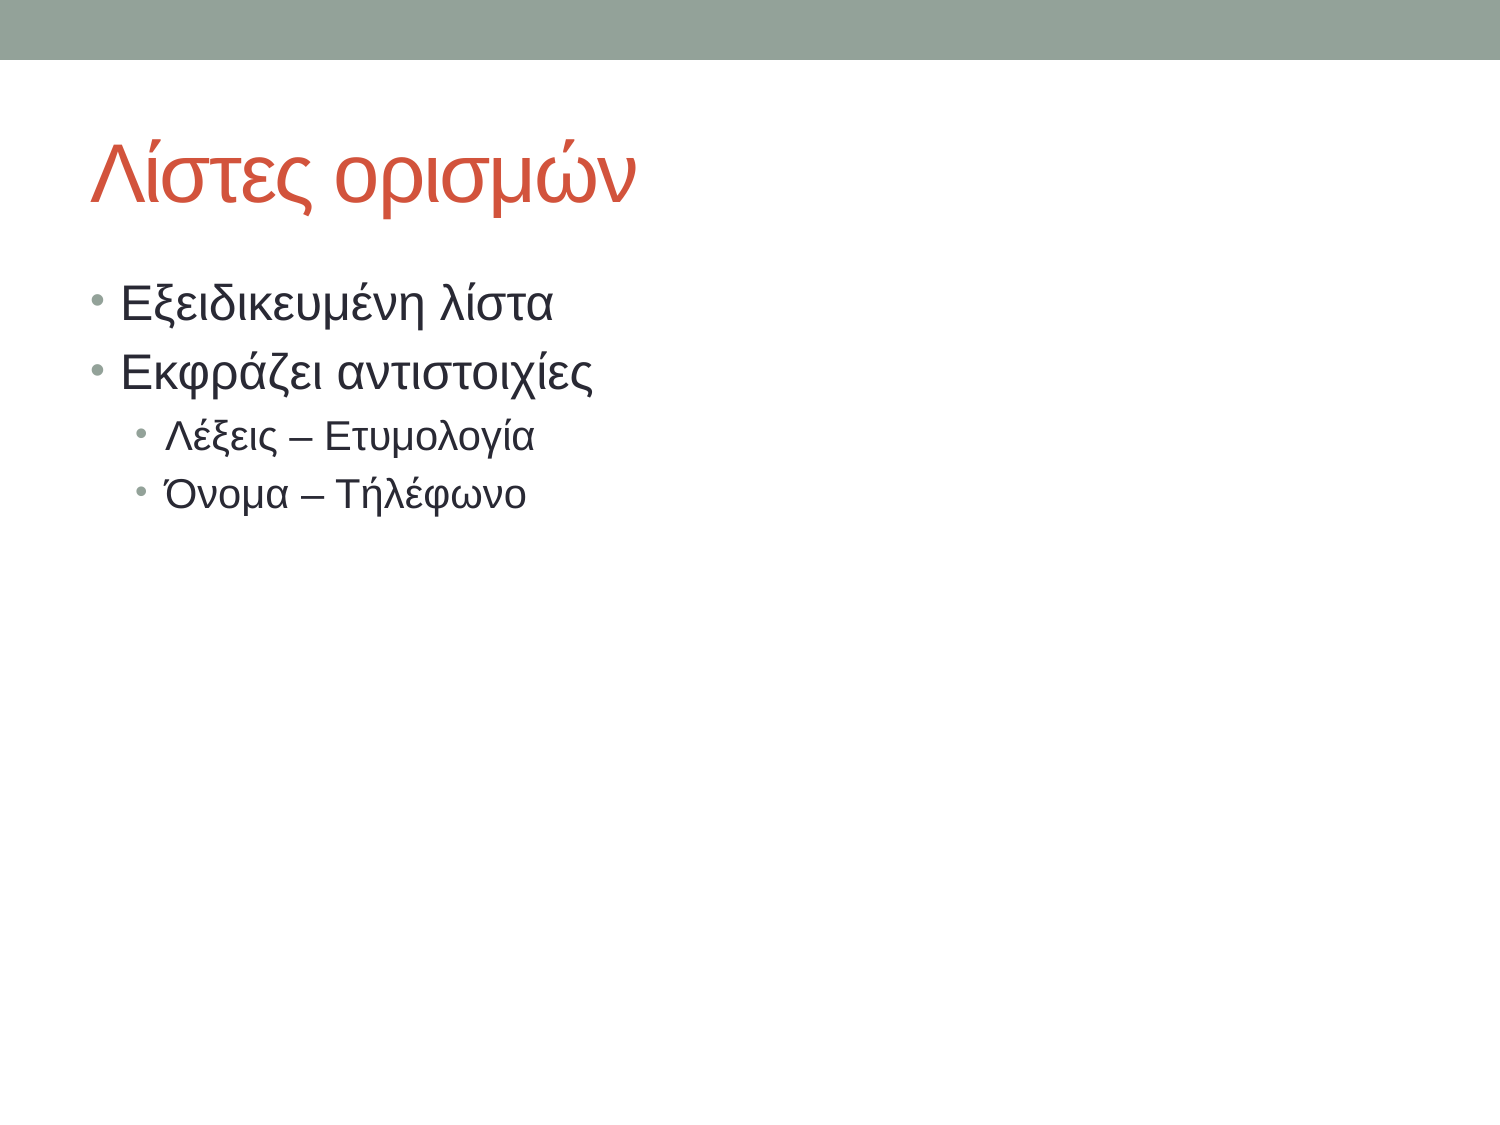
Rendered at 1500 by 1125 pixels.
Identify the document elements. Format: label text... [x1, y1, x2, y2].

list Εξειδικευμένη λίστα Εκφράζει αντιστοιχίες Λέξεις – Ετυμολογία Όνομα – Τήλέφωνο [75, 262, 1425, 1063]
title Λίστες ορισμών [75, 87, 1425, 250]
